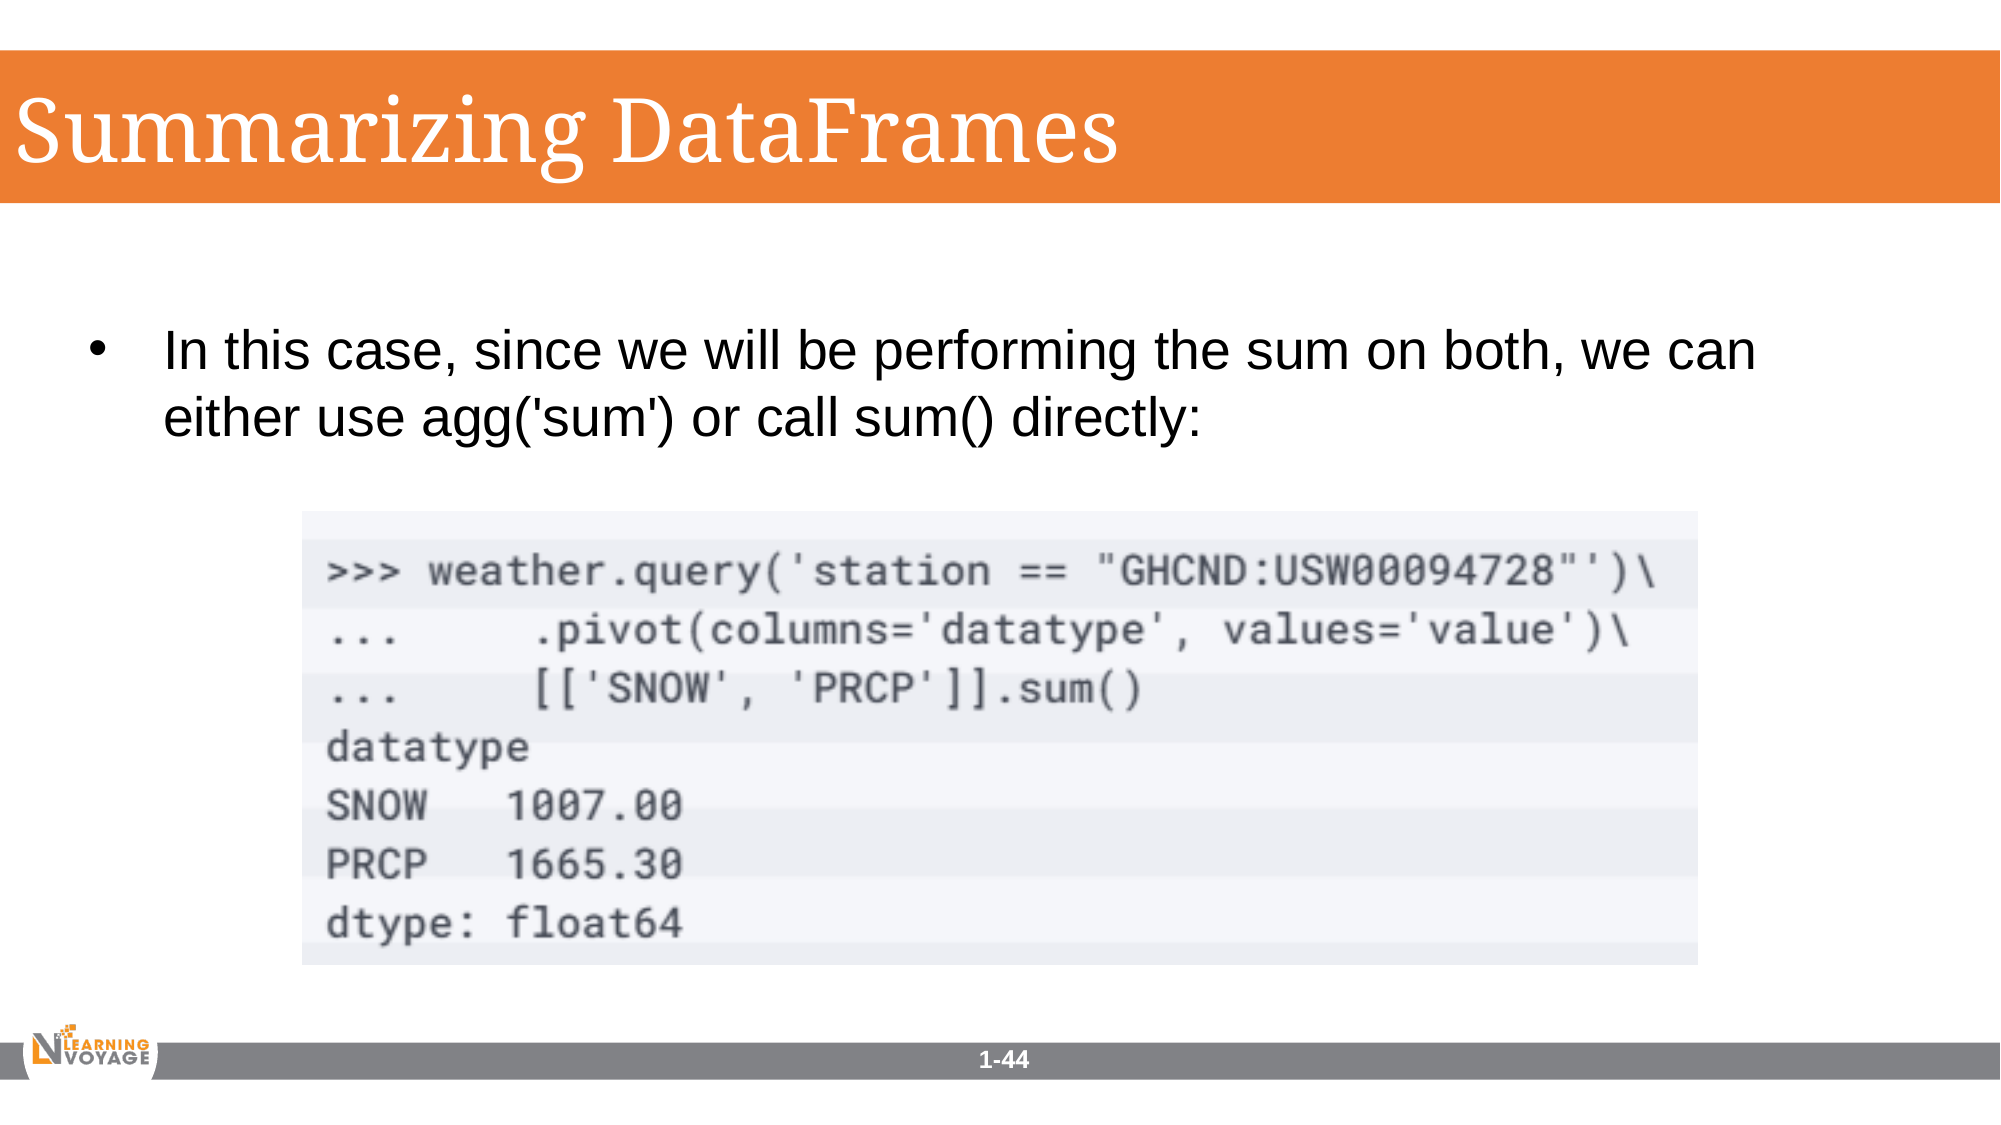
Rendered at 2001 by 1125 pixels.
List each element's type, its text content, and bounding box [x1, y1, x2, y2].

text_box In this case, since we will be performing the sum on both, we can either use agg('sum') or call sum() directly: [88, 311, 1912, 448]
picture [0, 942, 192, 1125]
picture [302, 511, 1698, 965]
text_box Summarizing DataFrames [0, 49, 2000, 204]
slide_number 1-44 [923, 1026, 1045, 1095]
